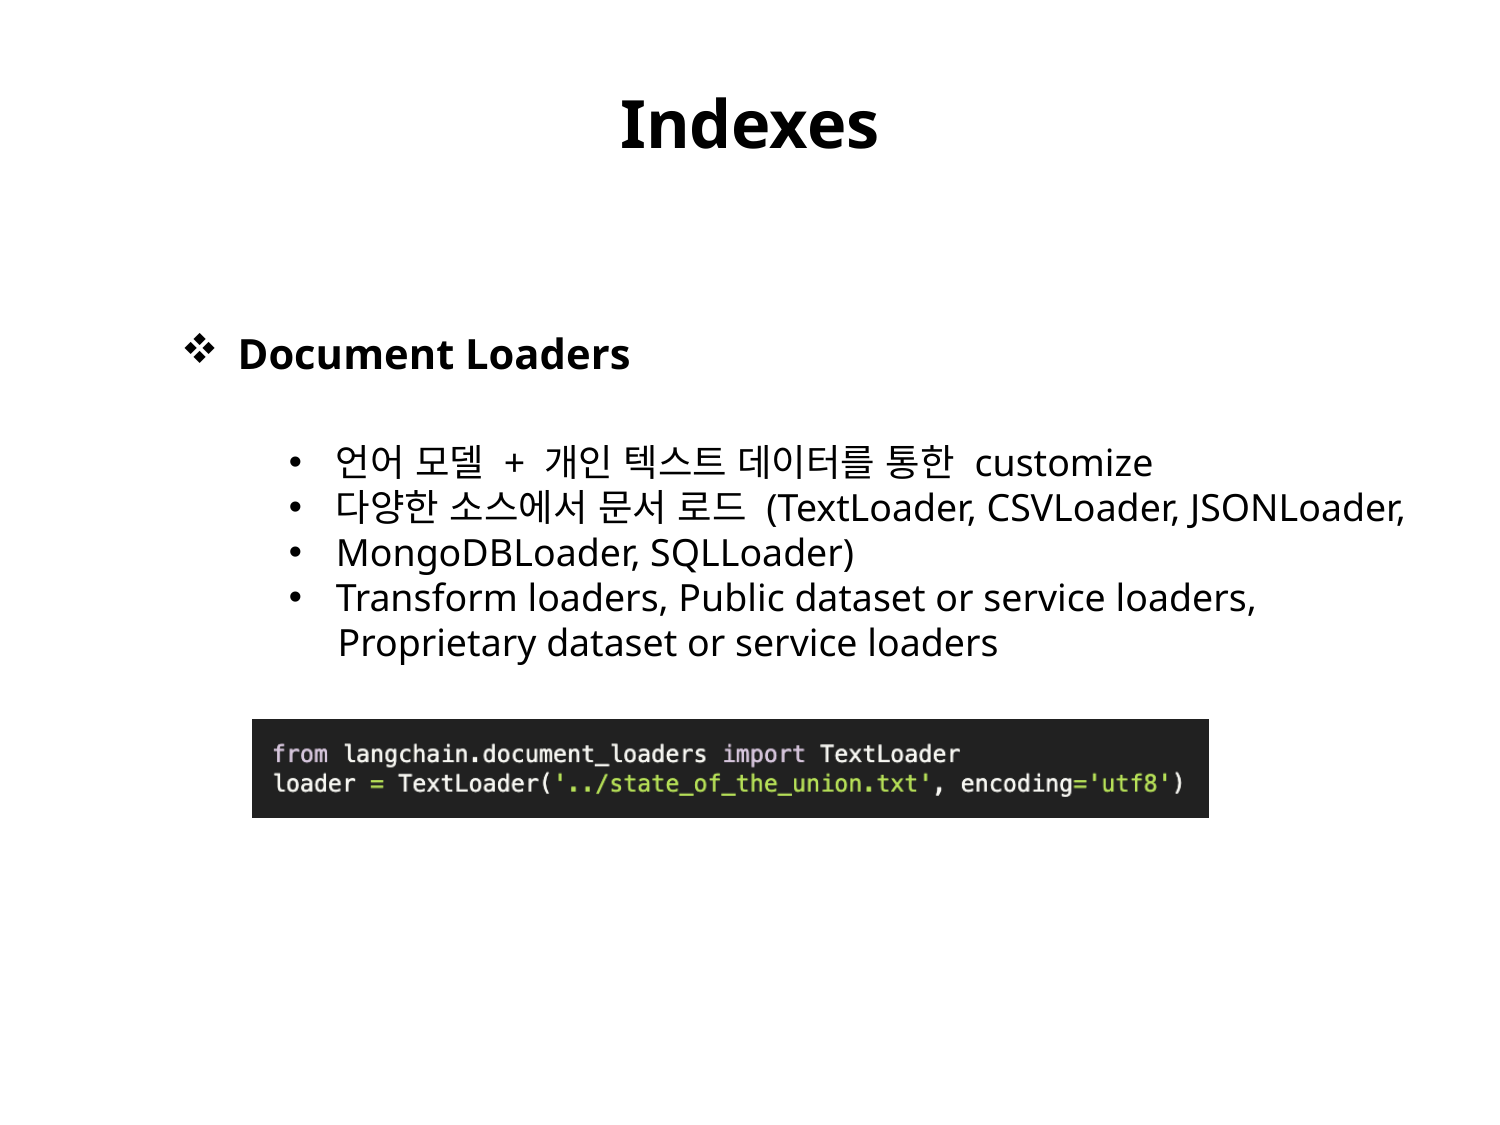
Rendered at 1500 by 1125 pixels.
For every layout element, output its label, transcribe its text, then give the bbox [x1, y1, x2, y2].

text_box Document Loaders [166, 320, 646, 386]
text_box Indexes [605, 74, 895, 170]
picture [252, 719, 1209, 818]
text_box 언어 모델 + 개인 텍스트 데이터를 통한 customize 다양한 소스에서 문서 로드 (TextLoader, CSVLoader, JSONLoader, MongoDBLoader, SQLLoader) Transform loaders, Public dataset or service loaders, Proprietary dataset or service loaders [274, 431, 1422, 717]
